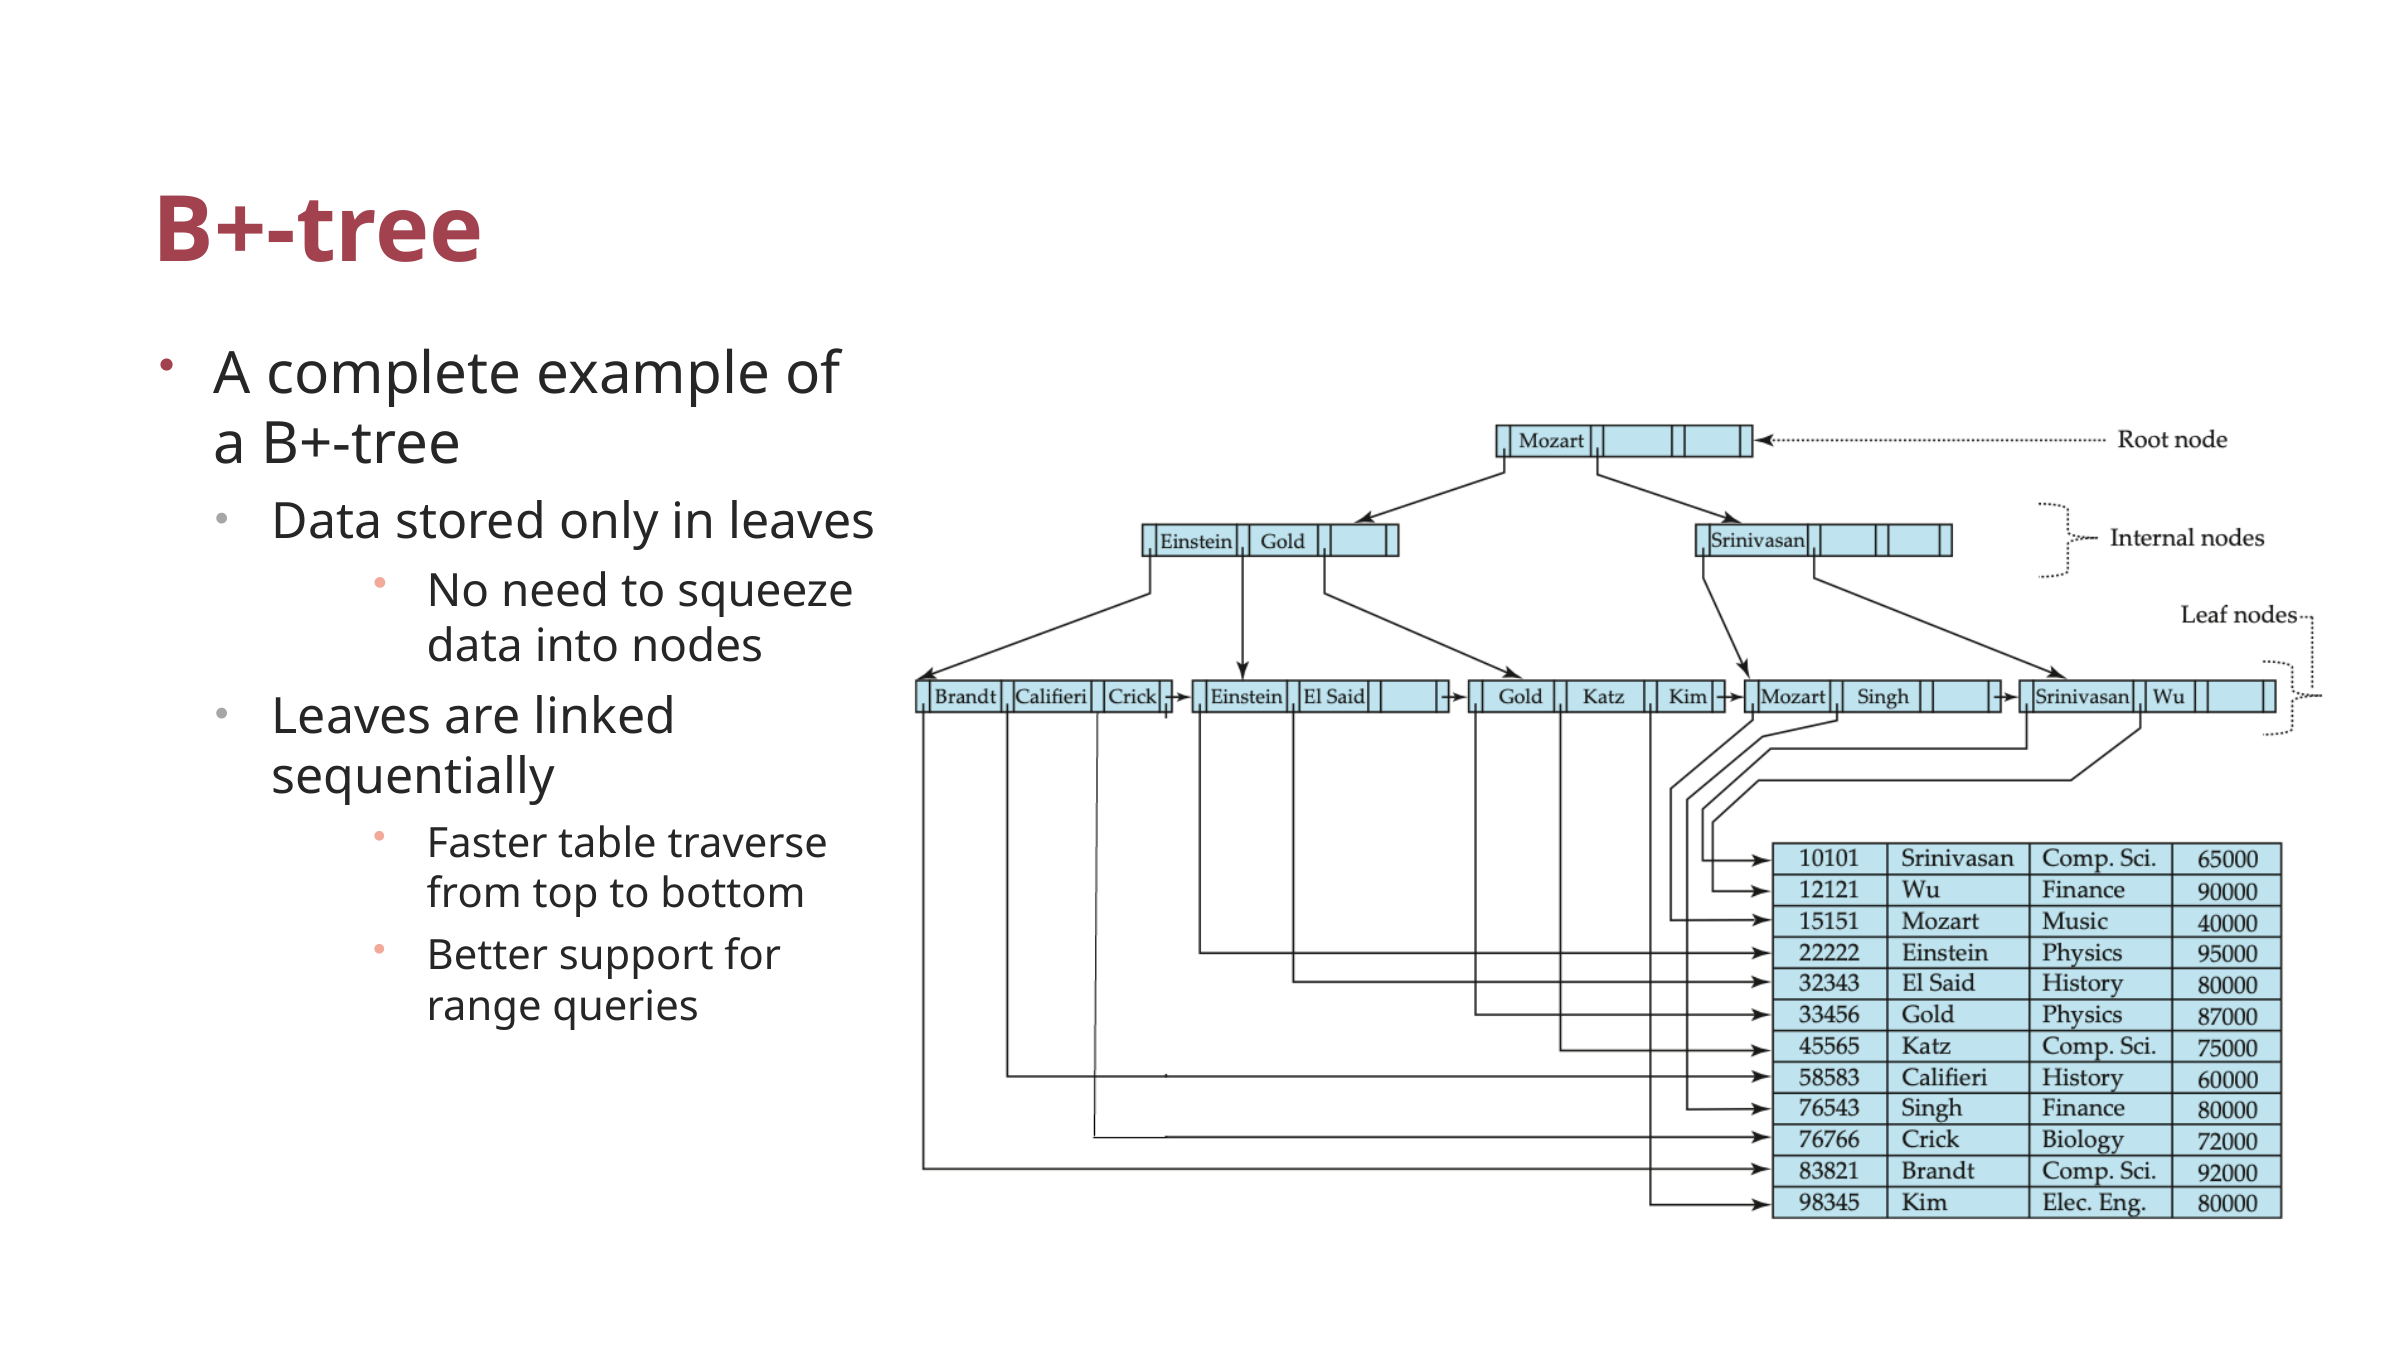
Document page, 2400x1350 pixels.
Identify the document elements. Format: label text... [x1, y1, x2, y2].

title B+-tree [137, 54, 2263, 288]
list A complete example of a B+-tree Data stored only in leaves No need to squeeze data into nodes Leaves are linked sequentially Faster table traverse from top to bottom Better support for range queries [137, 324, 900, 1200]
picture [899, 402, 2336, 1238]
